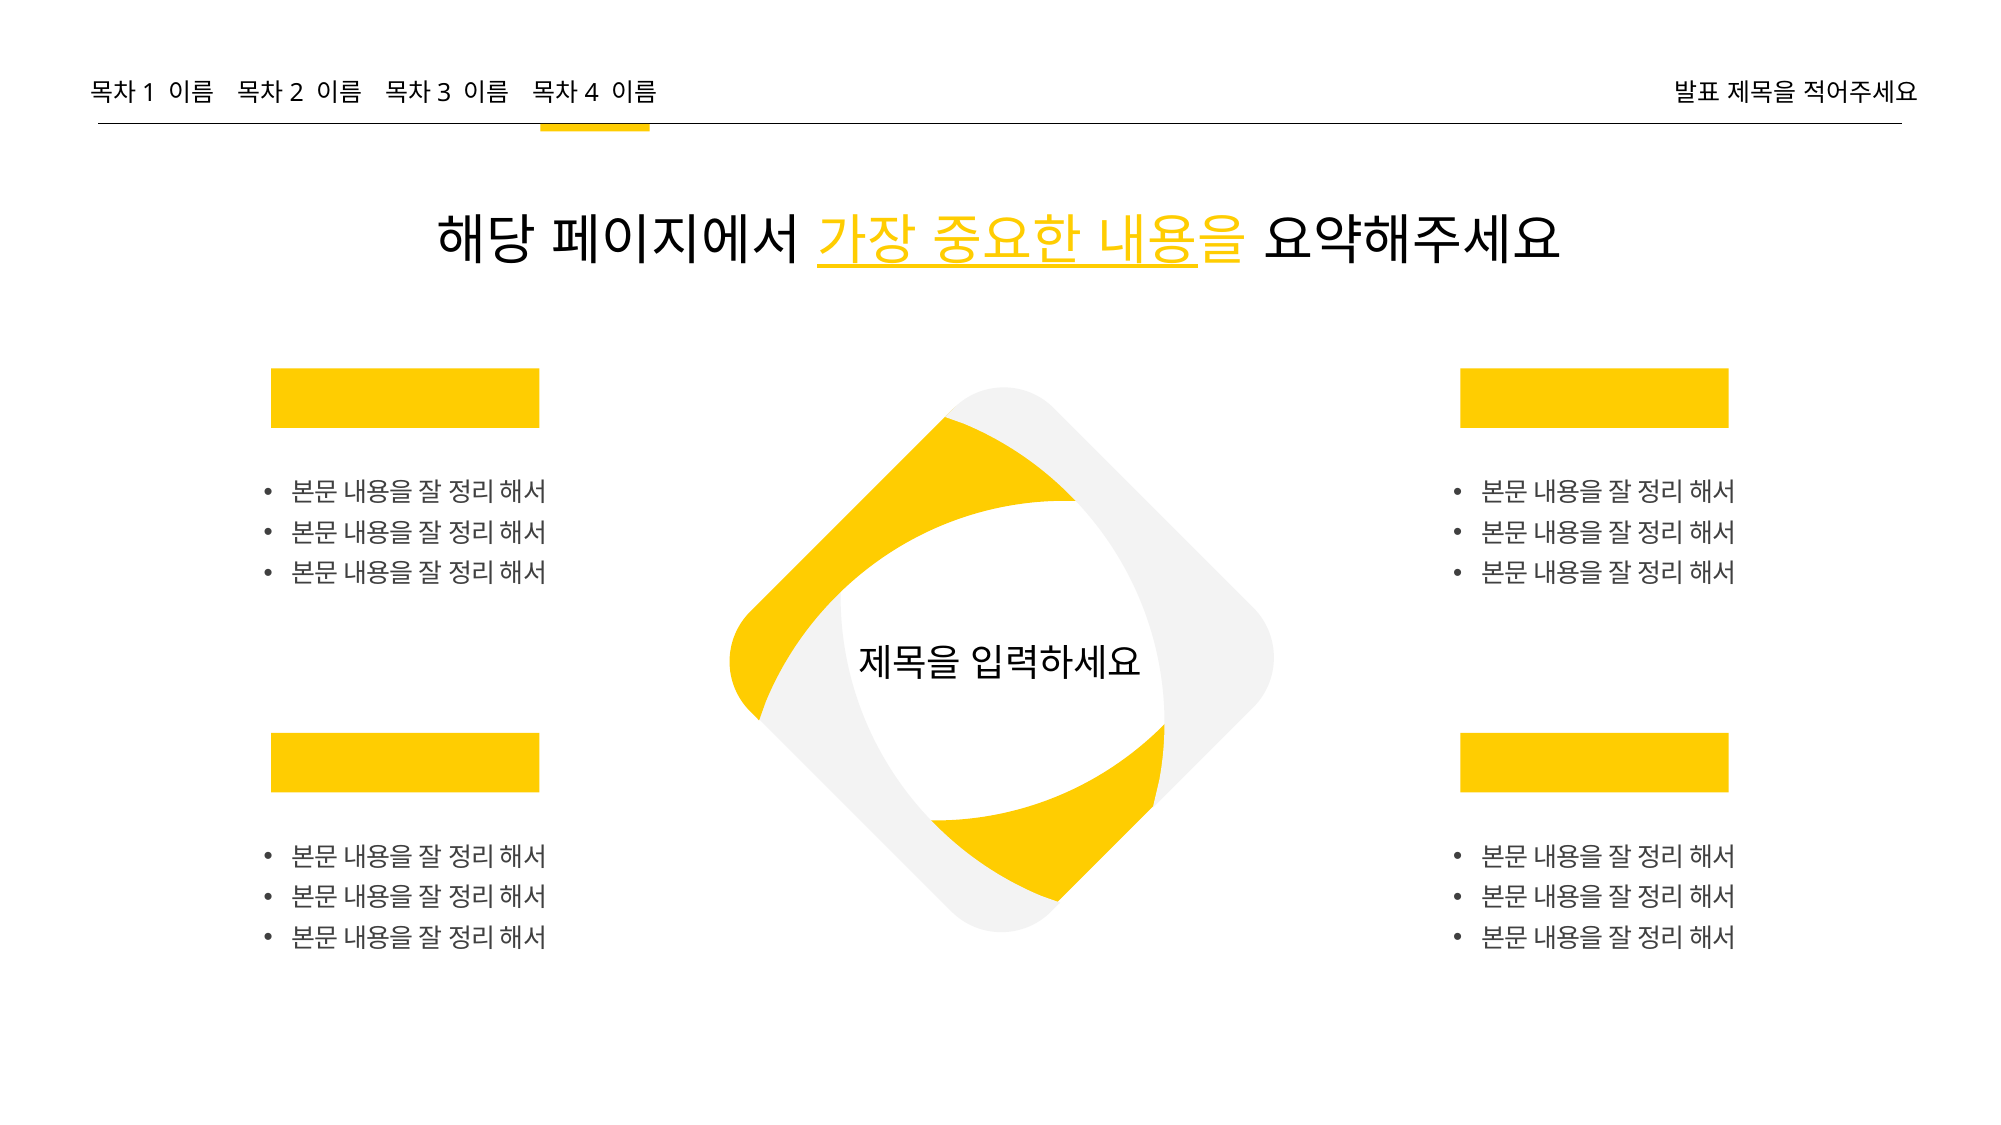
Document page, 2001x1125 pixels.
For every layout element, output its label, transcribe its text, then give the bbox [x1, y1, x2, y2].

text_box [727, 417, 1074, 724]
text_box 본문 내용을 잘 정리 해서 본문 내용을 잘 정리 해서 본문 내용을 잘 정리 해서 [231, 458, 580, 596]
text_box [503, 367, 541, 429]
text_box 키워드 03 [308, 732, 503, 797]
text_box 본문 내용을 잘 정리 해서 본문 내용을 잘 정리 해서 본문 내용을 잘 정리 해서 [231, 823, 580, 960]
text_box [539, 125, 651, 133]
text_box 목차2 이름 [222, 68, 370, 114]
text_box 키워드 01 [308, 367, 503, 432]
text_box 목차1 이름 [75, 68, 222, 114]
text_box 본문 내용을 잘 정리 해서 본문 내용을 잘 정리 해서 본문 내용을 잘 정리 해서 [1420, 458, 1769, 596]
text_box [1692, 367, 1730, 429]
text_box [760, 593, 1064, 934]
text_box 목차4 이름 [517, 68, 673, 114]
text_box [942, 385, 1276, 813]
text_box 키워드 04 [1497, 732, 1692, 797]
text_box 발표 제목을 적어주세요 [1660, 68, 1934, 114]
text_box 해당 페이지에서 가장 중요한 내용을 요약해주세요 [388, 198, 1612, 278]
text_box 목차3 이름 [370, 68, 517, 114]
text_box 키워드 02 [1497, 367, 1692, 432]
text_box 제목을 입력하세요 [843, 631, 1157, 692]
text_box [1459, 367, 1497, 429]
text_box [269, 367, 308, 429]
text_box 본문 내용을 잘 정리 해서 본문 내용을 잘 정리 해서 본문 내용을 잘 정리 해서 [1420, 823, 1769, 960]
text_box [1459, 731, 1730, 794]
text_box [269, 731, 541, 794]
text_box [932, 724, 1162, 901]
